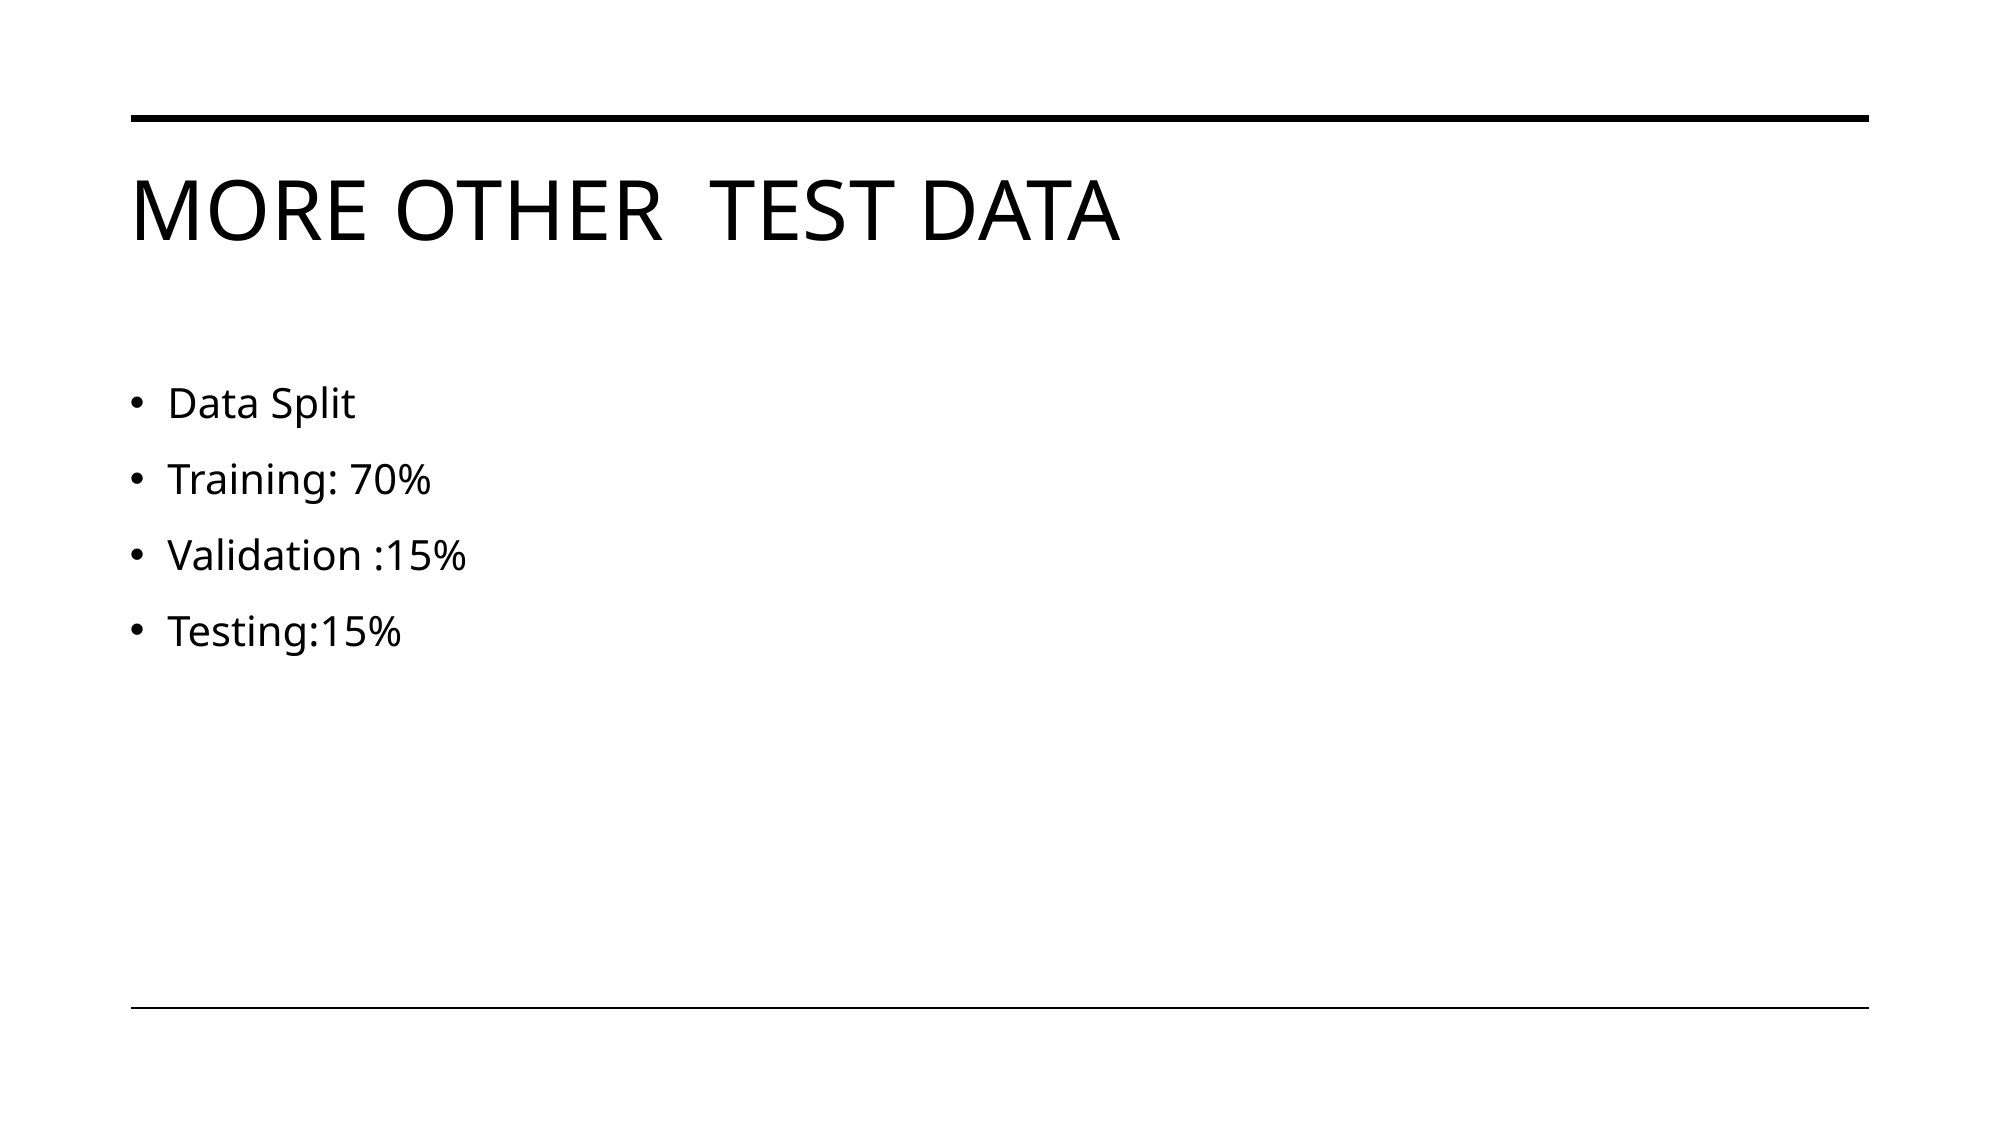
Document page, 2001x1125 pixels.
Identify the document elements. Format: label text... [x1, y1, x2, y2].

title More other test data [114, 149, 1869, 364]
list Data Split Training: 70% Validation :15% Testing:15% [114, 364, 1869, 978]
